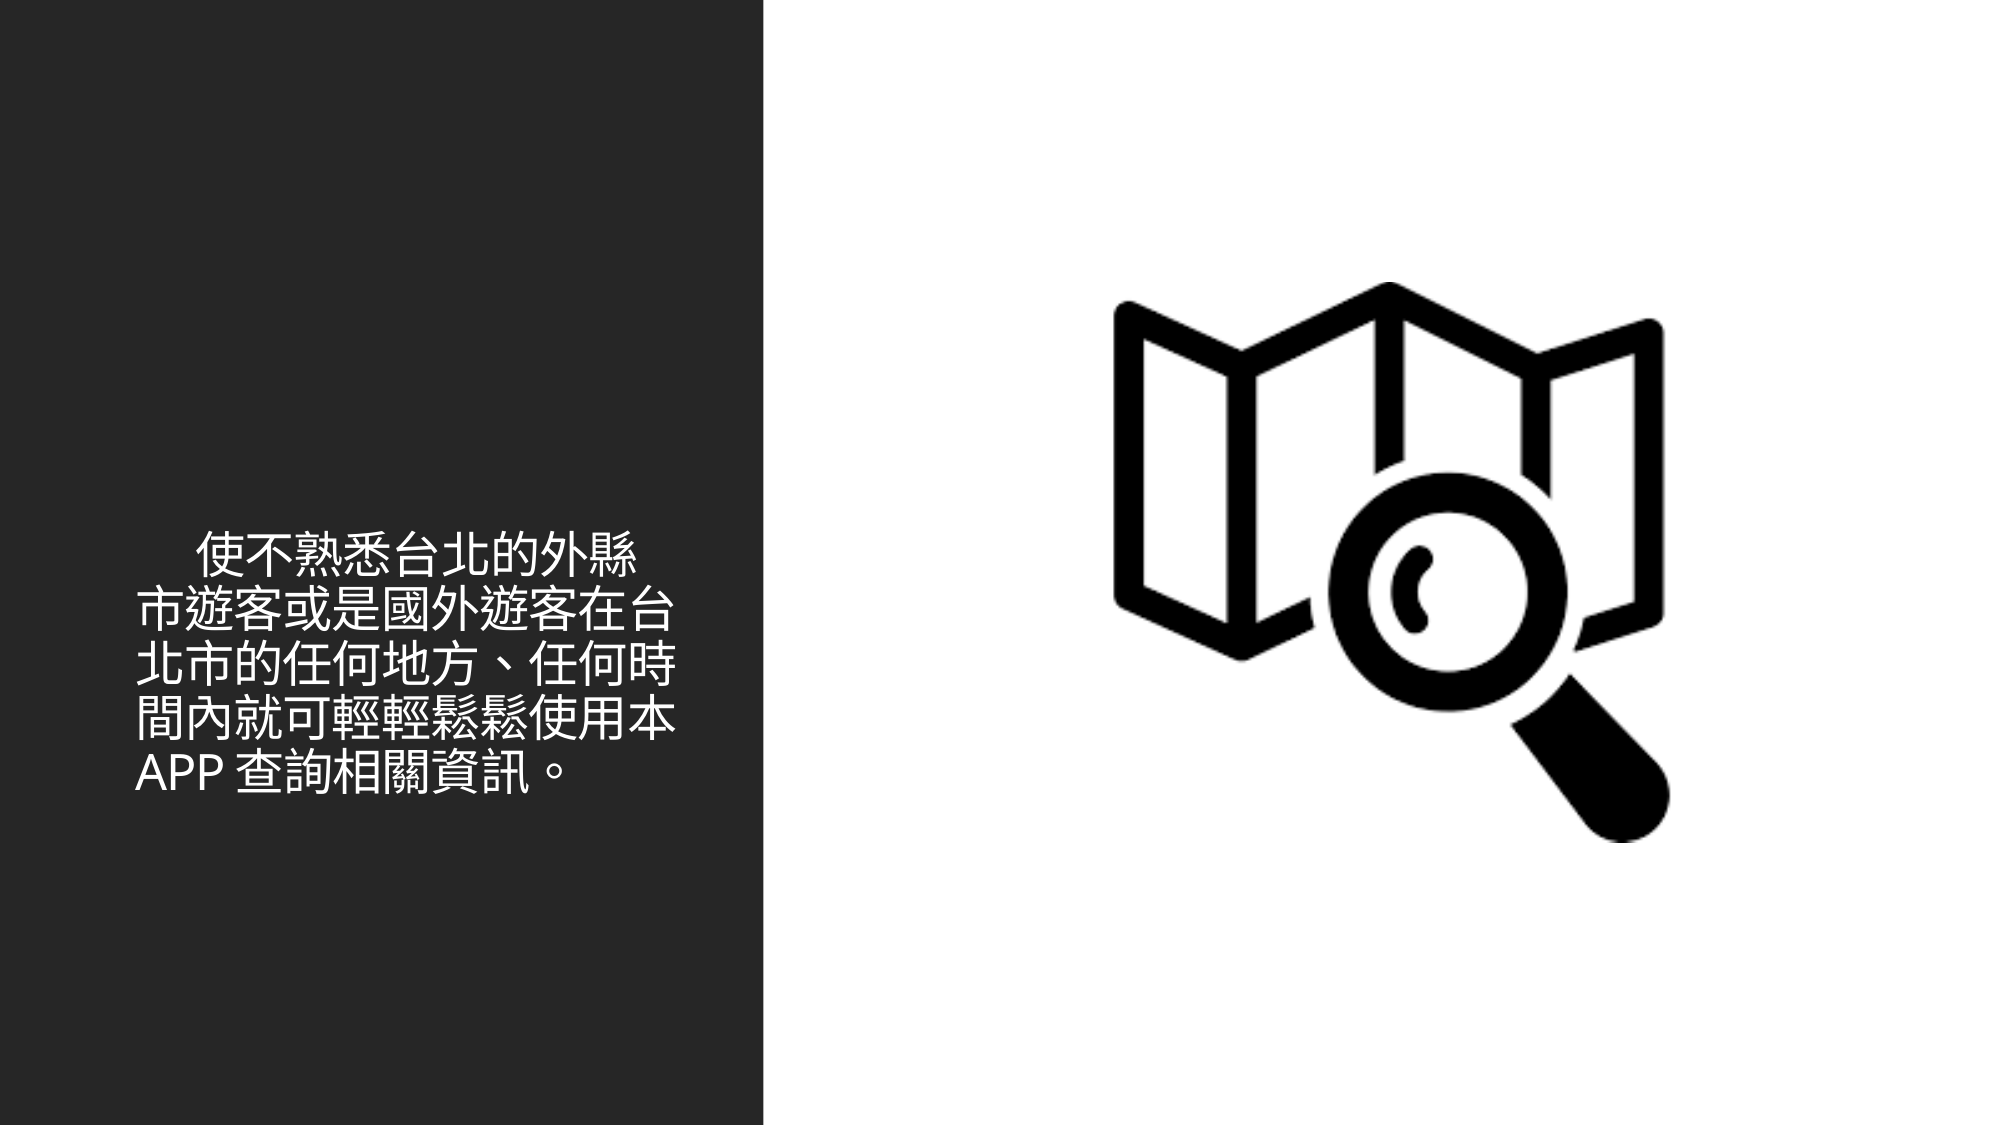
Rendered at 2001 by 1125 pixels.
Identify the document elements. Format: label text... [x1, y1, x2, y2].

picture [1112, 282, 1673, 843]
title 使不熟悉台北的外縣市遊客或是國外遊客在台北市的任何地方、任何時間內就可輕輕鬆鬆使用本APP查詢相關資訊。 [120, 465, 698, 809]
